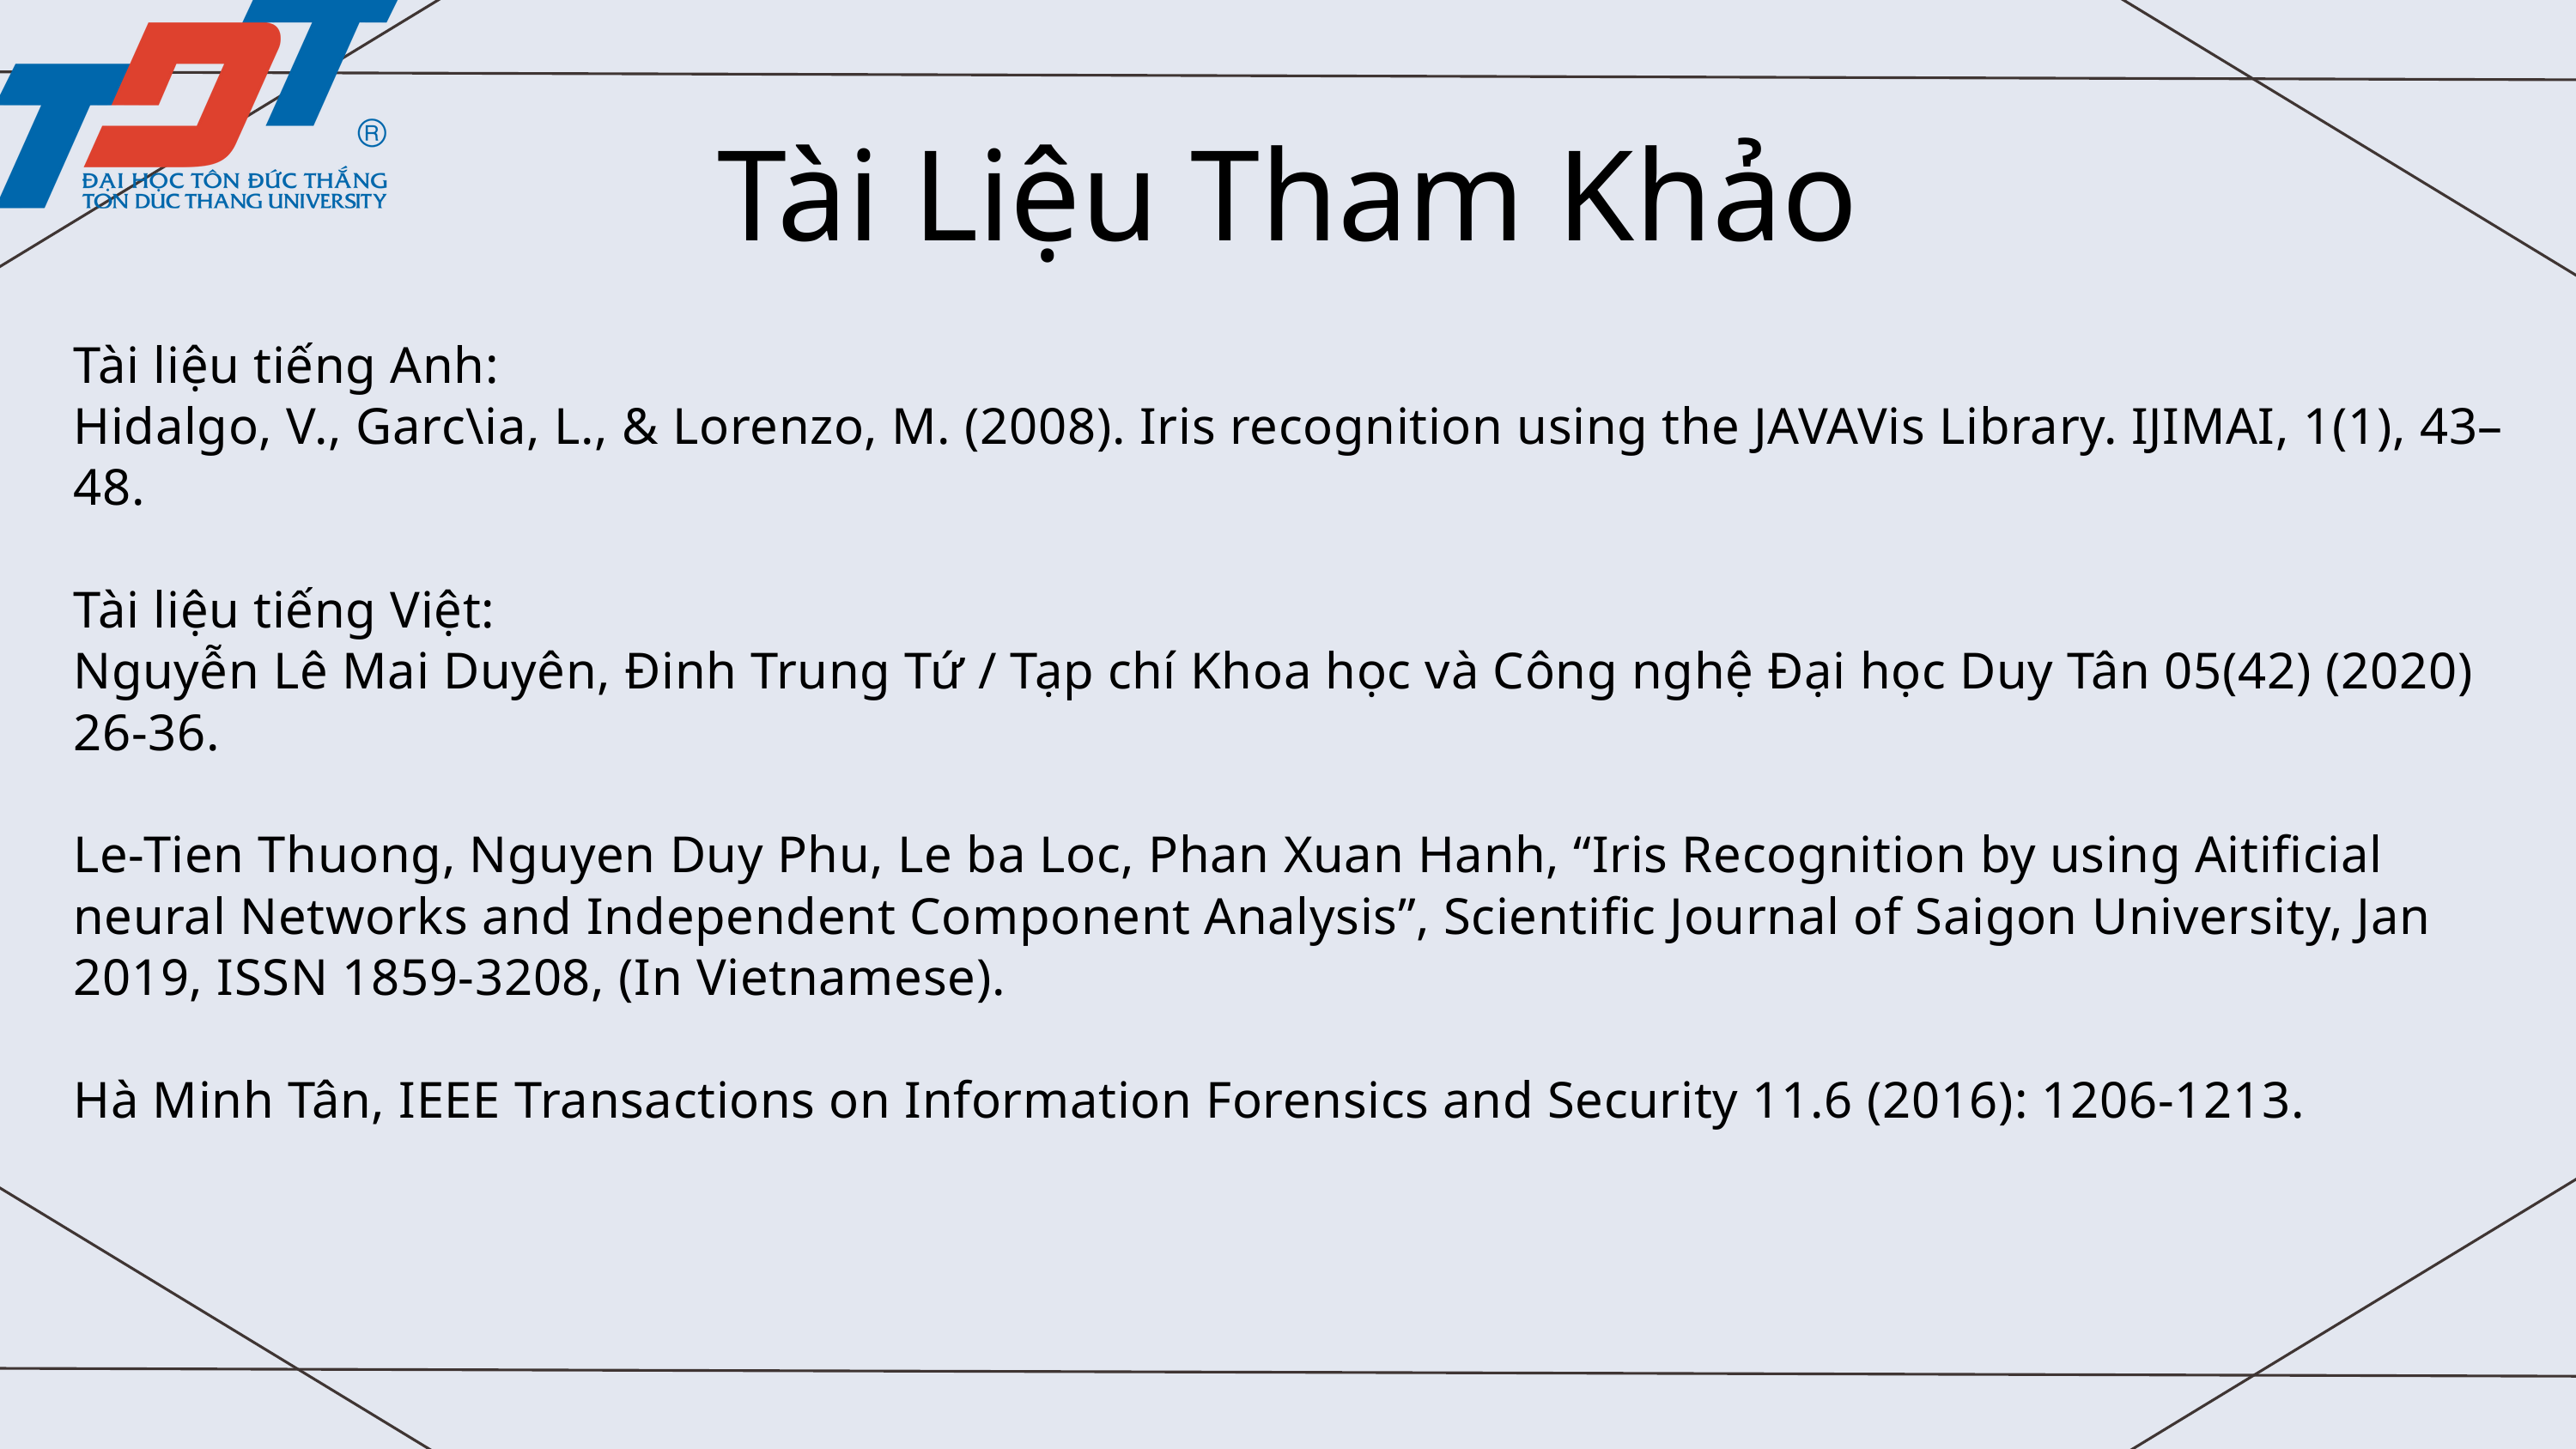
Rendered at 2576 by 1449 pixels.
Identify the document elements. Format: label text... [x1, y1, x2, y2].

text_box Tài Liệu Tham Khảo [444, 115, 2132, 266]
text_box Tài liệu tiếng Anh: Hidalgo, V., Garc\ia, L., & Lorenzo, M. (2008). Iris recognition using the JAVAVis Library. ĲIMAI, 1(1), 43–48. Tài liệu tiếng Việt: Nguyễn Lê Mai Duyên, Đinh Trung Tứ / Tạp chí Khoa học và Công nghệ Đại học Duy Tân 05(42) (2020) 26-36. Le-Tien Thuong, Nguyen Duy Phu, Le ba Loc, Phan Xuan Hanh, “Iris Recognition by using Aitificial neural Networks and Independent Component Analysis”, Scientific Journal of Saigon University, Jan 2019, ISSN 1859-3208, (In Vietnamese). Hà Minh Tân, IEEE Transactions on Information Forensics and Security 11.6 (2016): 1206-1213. [73, 331, 2541, 1251]
text_box [0, 0, 407, 209]
